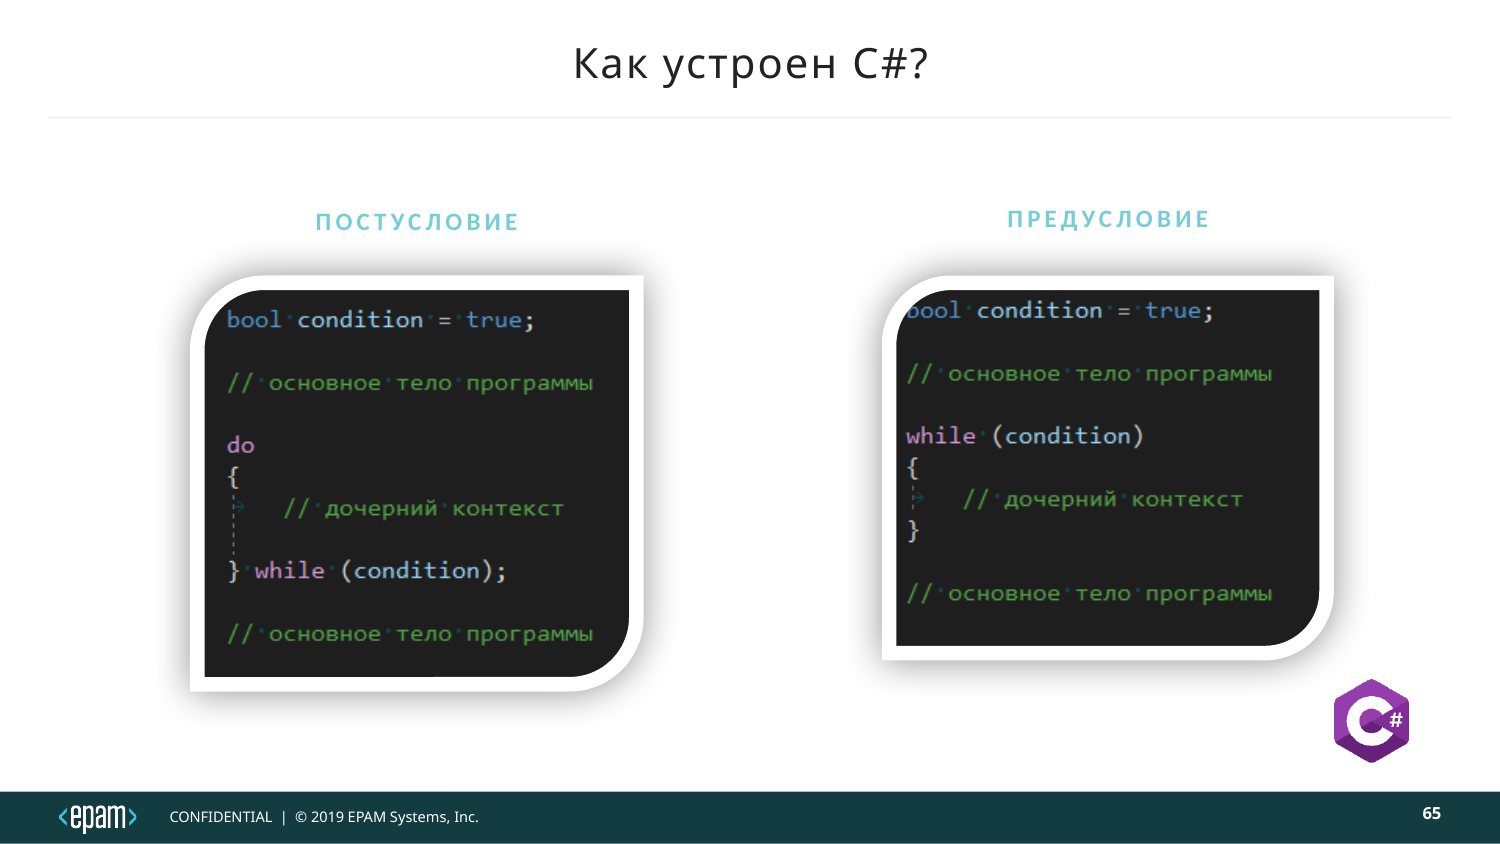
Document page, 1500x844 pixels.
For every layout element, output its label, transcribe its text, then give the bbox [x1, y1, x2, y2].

slide_number 65 [1216, 791, 1442, 844]
picture [889, 282, 1327, 654]
list Предусловие [750, 198, 1466, 255]
picture [197, 282, 637, 685]
text_box постусловие [83, 202, 750, 259]
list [1301, 650, 1442, 791]
title Как устроен C#? [59, 37, 1442, 87]
